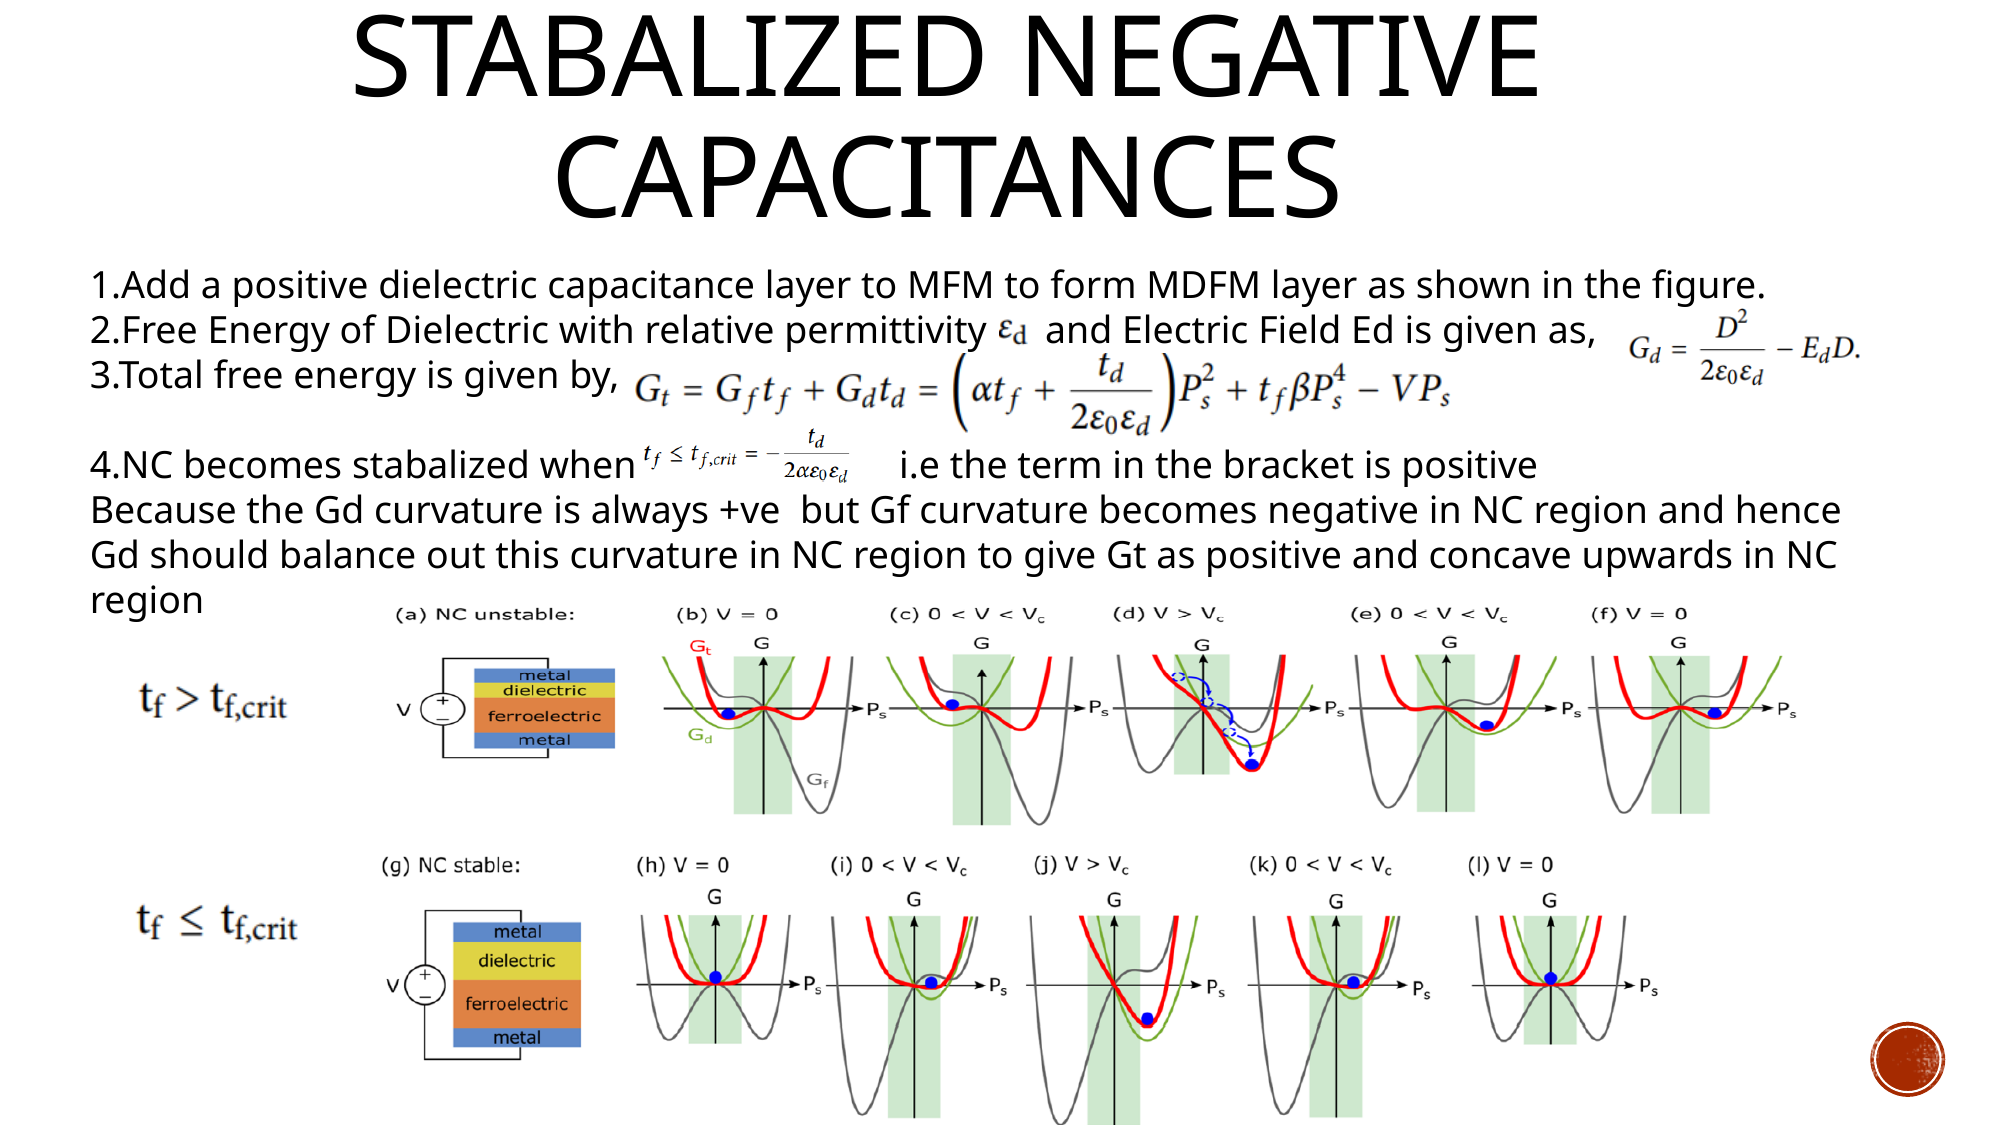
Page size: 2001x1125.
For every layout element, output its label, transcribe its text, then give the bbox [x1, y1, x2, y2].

picture [634, 353, 1451, 494]
picture [372, 592, 1804, 827]
picture [1615, 308, 1871, 386]
picture [372, 835, 1659, 1125]
text_box 1.Add a positive dielectric capacitance layer to MFM to form MDFM layer as shown in the figure. 2.Free Energy of Dielectric with relative permittivity and Electric Field Ed is given as, 3.Total free energy is given by, 4.NC becomes stabalized when i.e the term in the bracket is positive Because the Gd curvature is always +ve but Gf curvature becomes negative in NC region and hence Gd should balance out this curvature in NC region to give Gt as positive and concave upwards in NC region [75, 253, 1919, 629]
picture [134, 671, 293, 726]
picture [134, 891, 304, 946]
title Stabalized Negative Capacitances [122, 0, 1773, 253]
picture [999, 308, 1028, 348]
